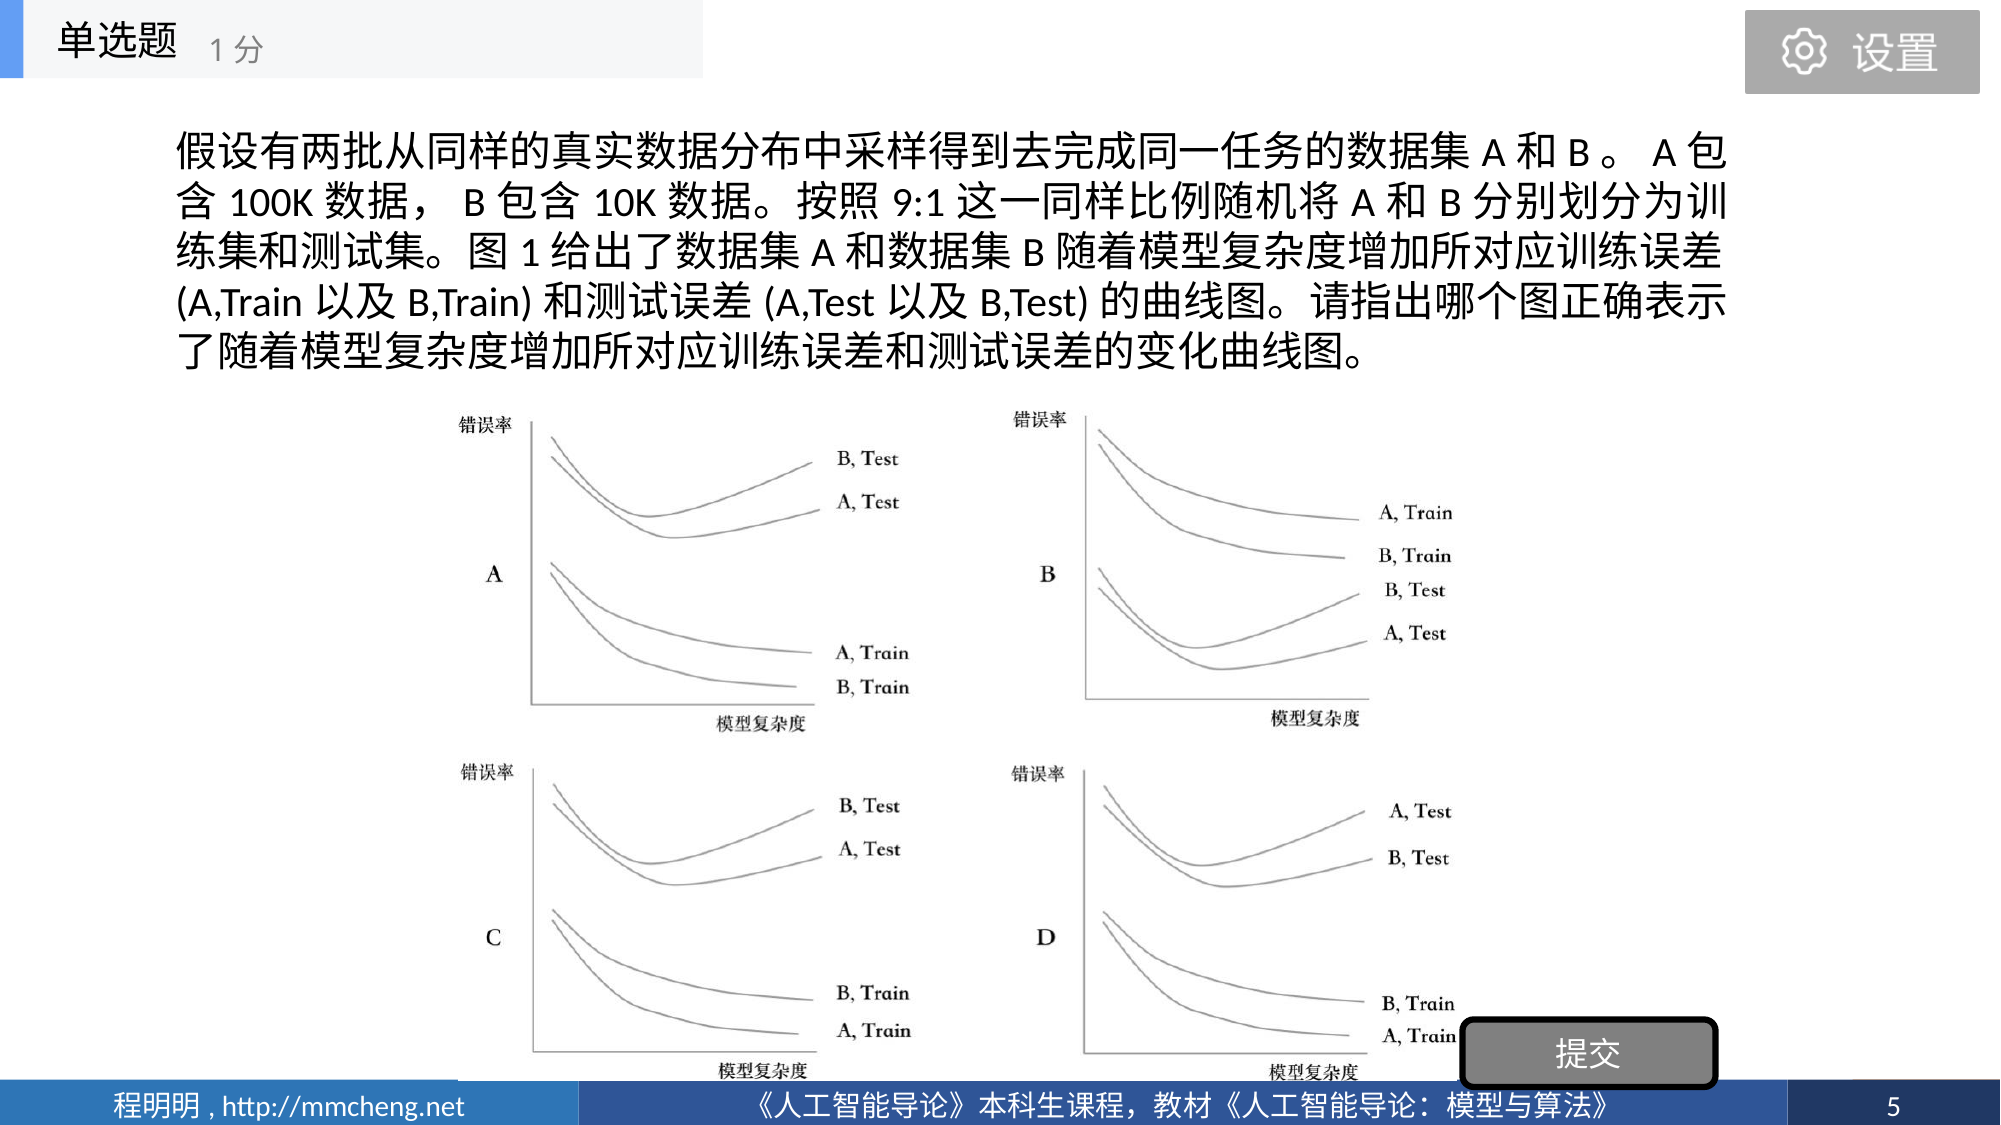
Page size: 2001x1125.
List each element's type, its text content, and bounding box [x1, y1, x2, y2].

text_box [0, 0, 704, 81]
picture [458, 410, 1457, 1081]
text_box 提交 [1461, 1018, 1717, 1089]
picture [1745, 10, 1980, 94]
text_box 假设有两批从同样的真实数据分布中采样得到去完成同一任务的数据集A和B。A包含100K数据，B包含10K数据。按照9:1这一同样比例随机将A和B分别划分为训练集和测试集。图1给出了数据集A和数据集B随着模型复杂度增加所对应训练误差(A,Train以及B,Train)和测试误差(A,Test以及B,Test)的曲线图。请指出哪个图正确表示了随着模型复杂度增加所对应训练误差和测试误差的变化曲线图。 [160, 78, 1744, 422]
